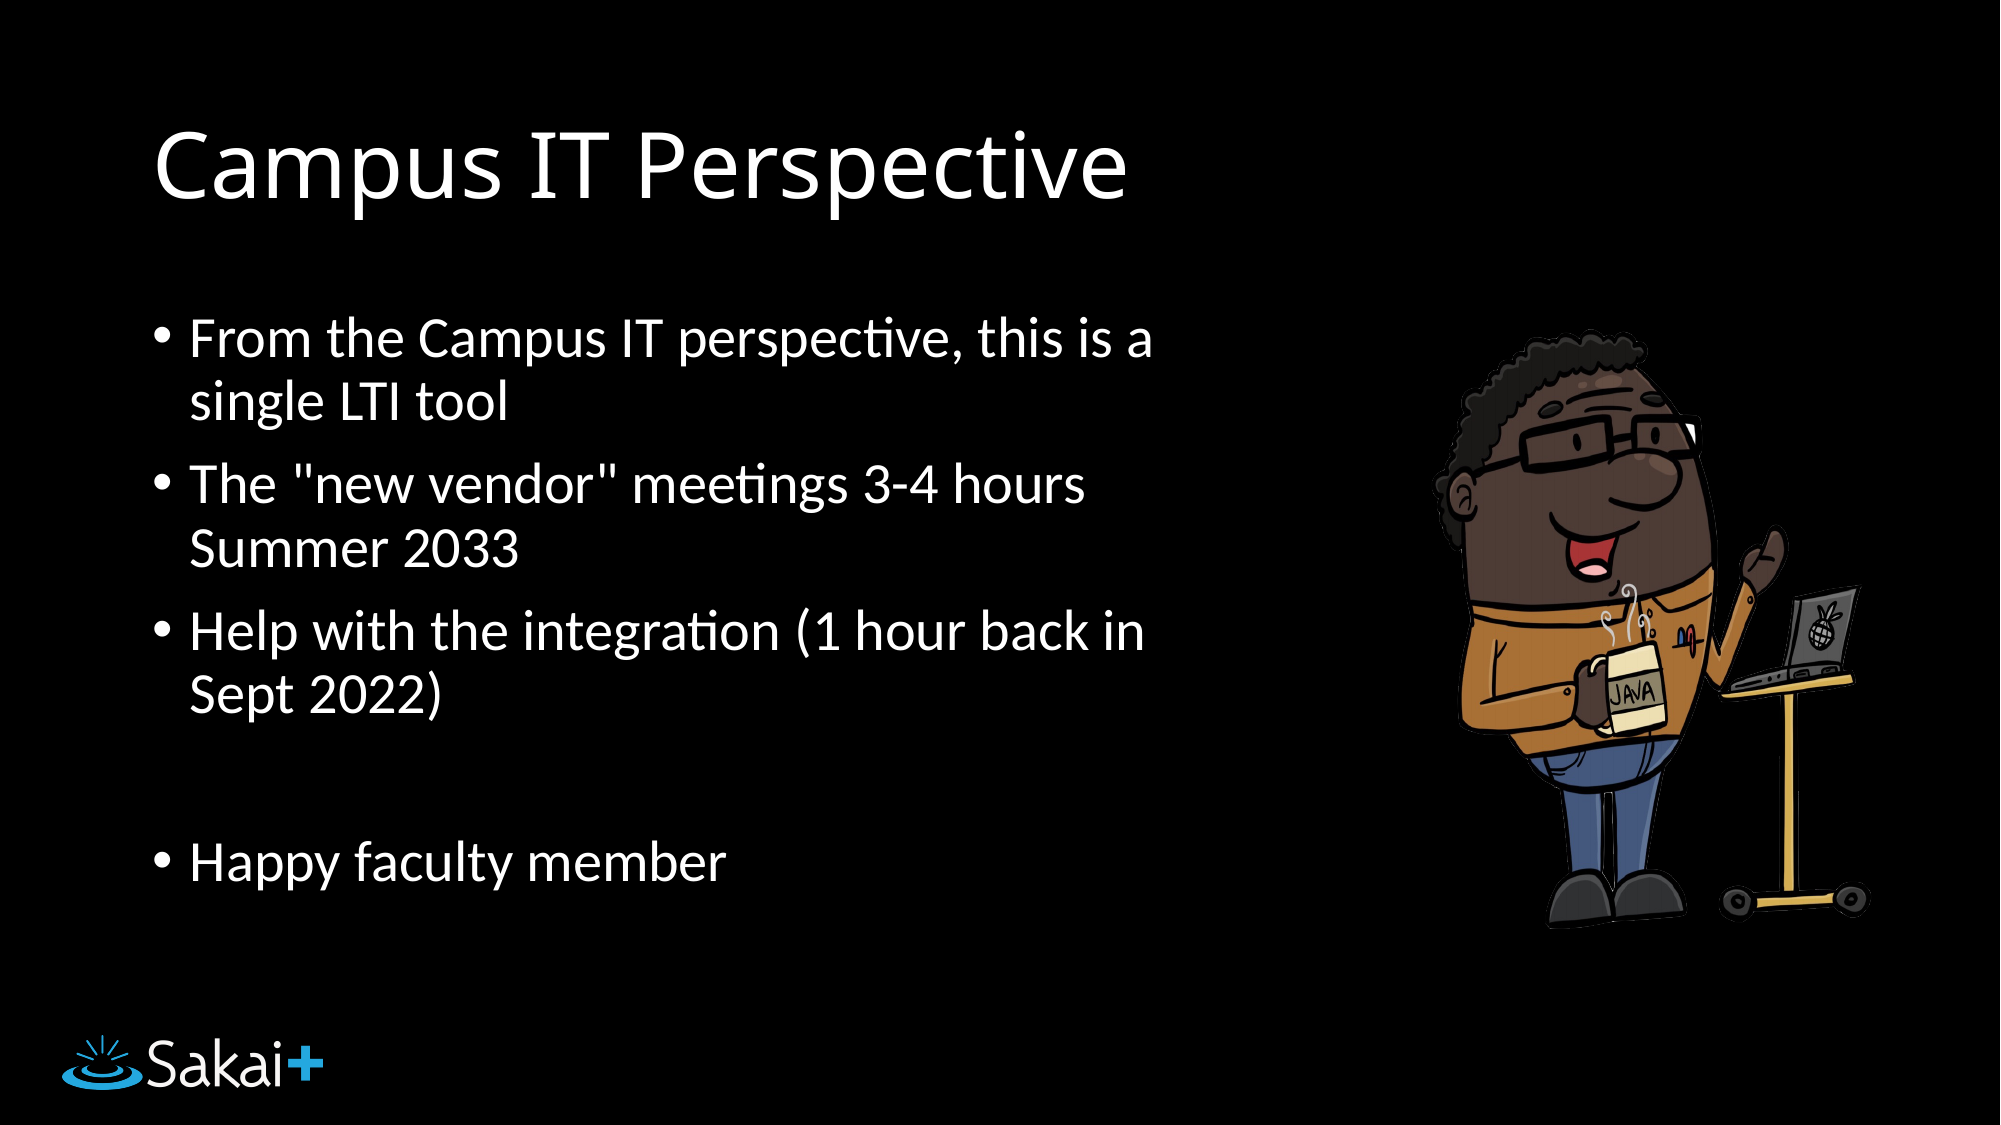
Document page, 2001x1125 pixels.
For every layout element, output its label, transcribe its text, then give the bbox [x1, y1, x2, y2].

title Campus IT Perspective [137, 59, 1863, 278]
picture [1305, 277, 1922, 957]
picture [62, 1035, 323, 1090]
list From the Campus IT perspective, this is a single LTI tool The "new vendor" meetings 3-4 hours Summer 2033 Help with the integration (1 hour back in Sept 2022) Happy faculty member [137, 299, 1250, 1014]
